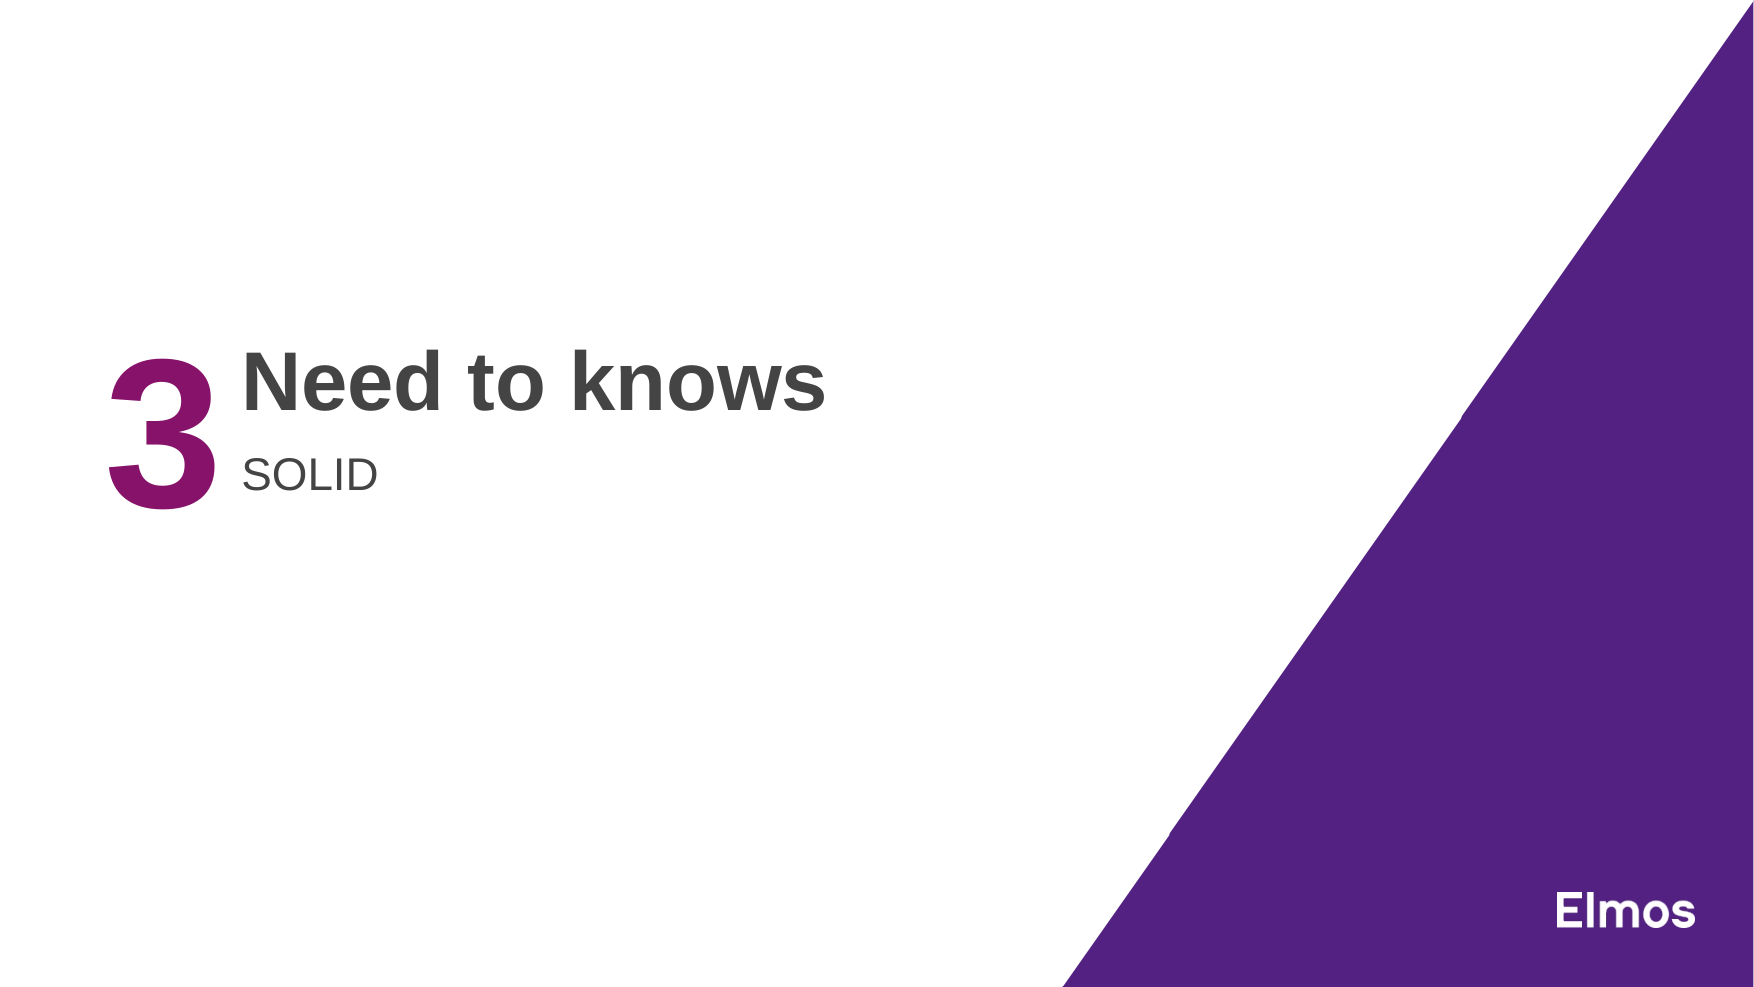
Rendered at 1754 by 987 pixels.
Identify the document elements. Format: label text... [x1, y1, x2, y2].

picture [0, 0, 1754, 987]
list 3 [84, 340, 223, 550]
subtitle SOLID [241, 445, 1242, 611]
title Need to knows [241, 334, 1242, 445]
